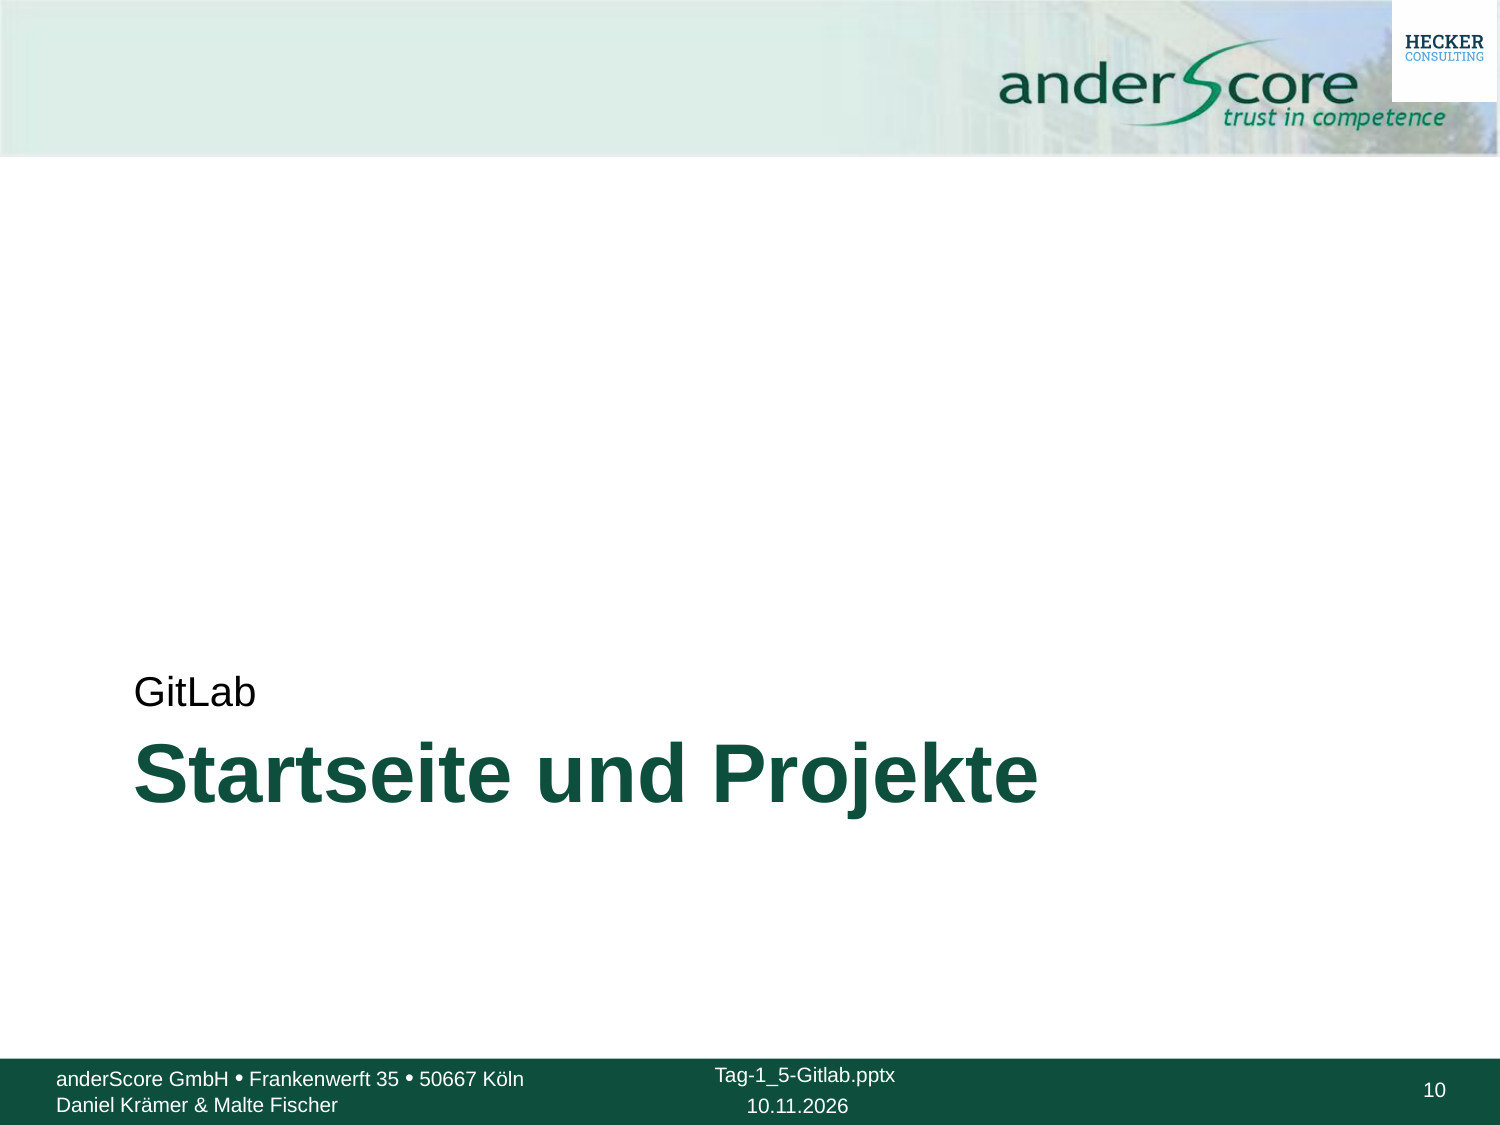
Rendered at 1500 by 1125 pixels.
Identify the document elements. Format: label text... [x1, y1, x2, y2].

title Startseite und Projekte [118, 723, 1394, 947]
picture [0, 0, 1500, 157]
list GitLab [118, 476, 1394, 723]
